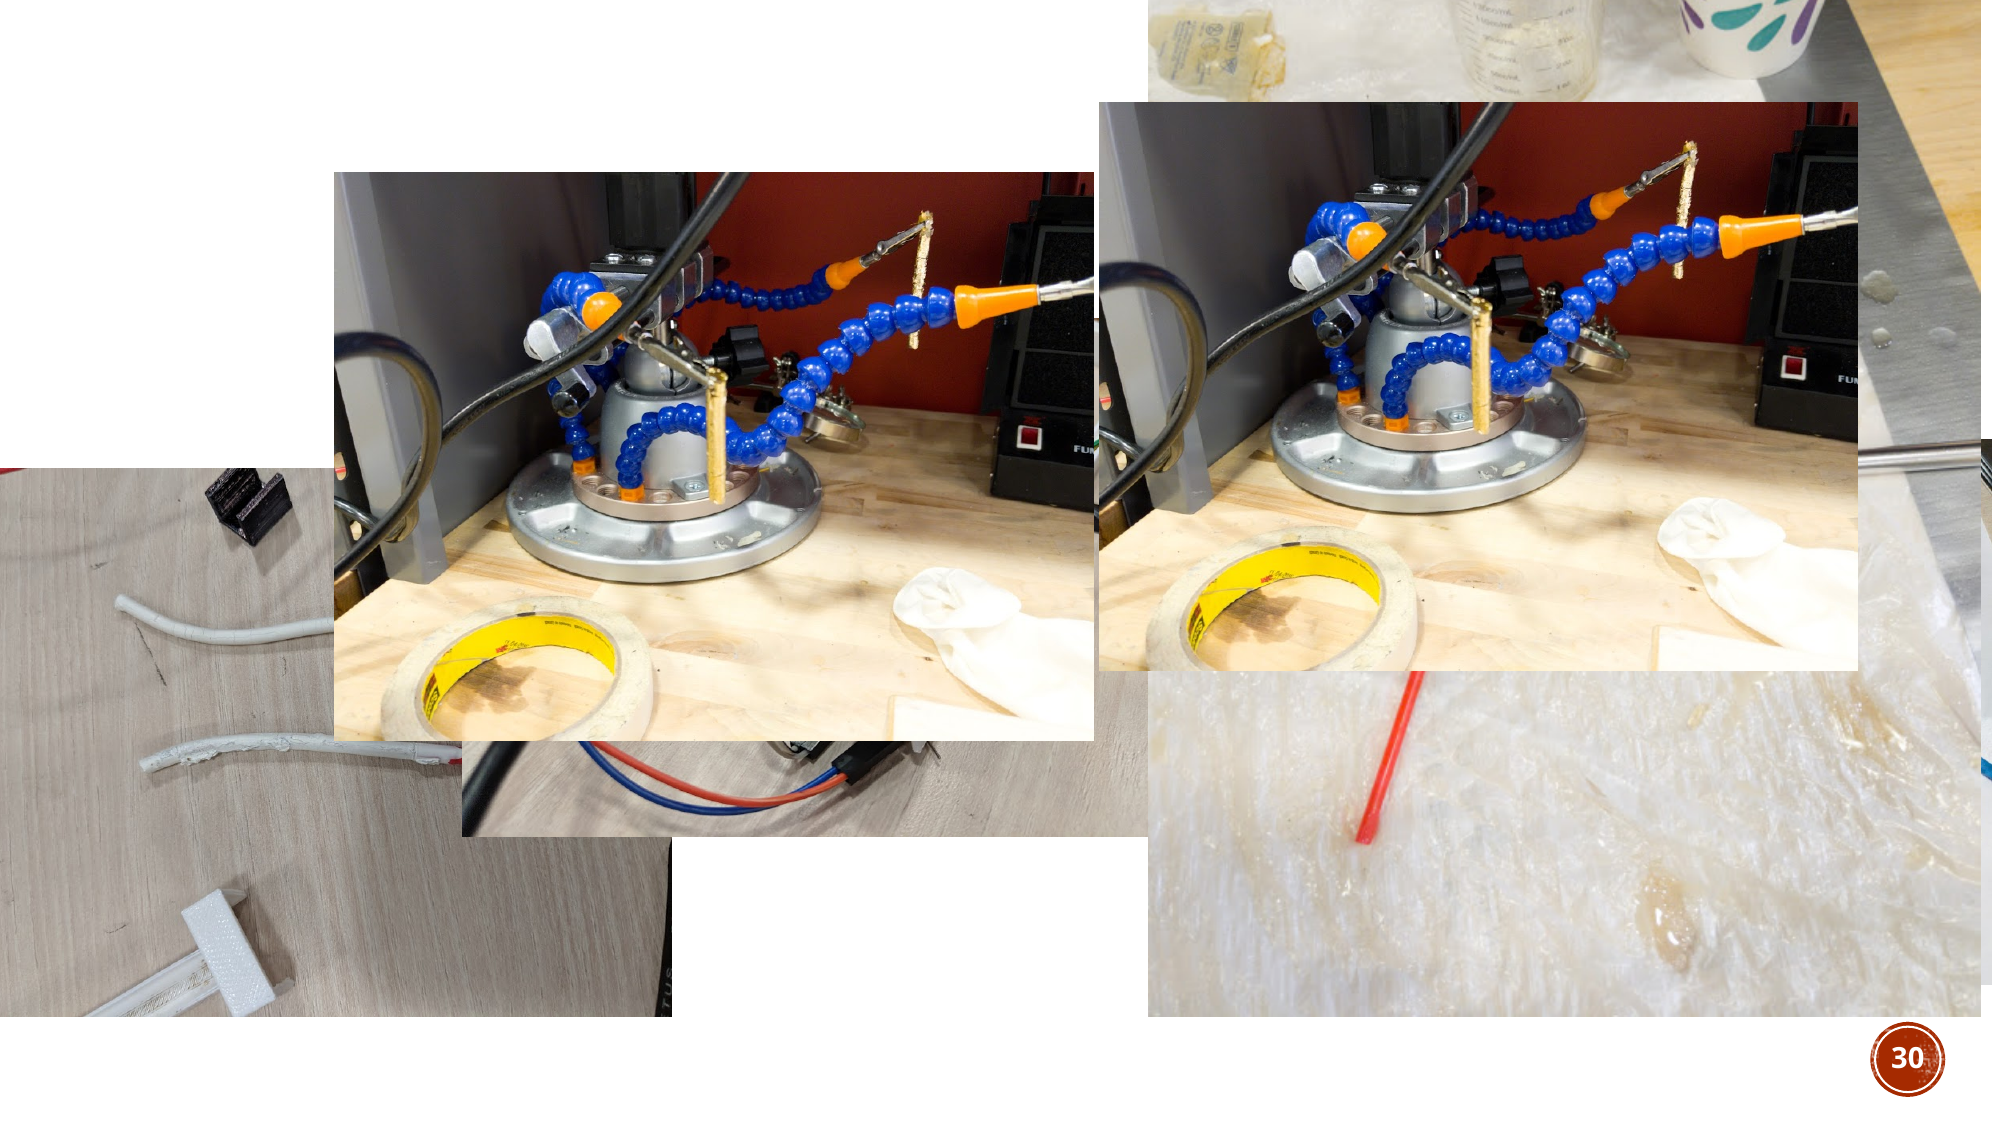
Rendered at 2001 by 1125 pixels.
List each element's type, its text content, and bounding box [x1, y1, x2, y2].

slide_number 30 [1855, 1028, 1961, 1089]
picture [0, 0, 1981, 1017]
picture [1982, 439, 1992, 985]
